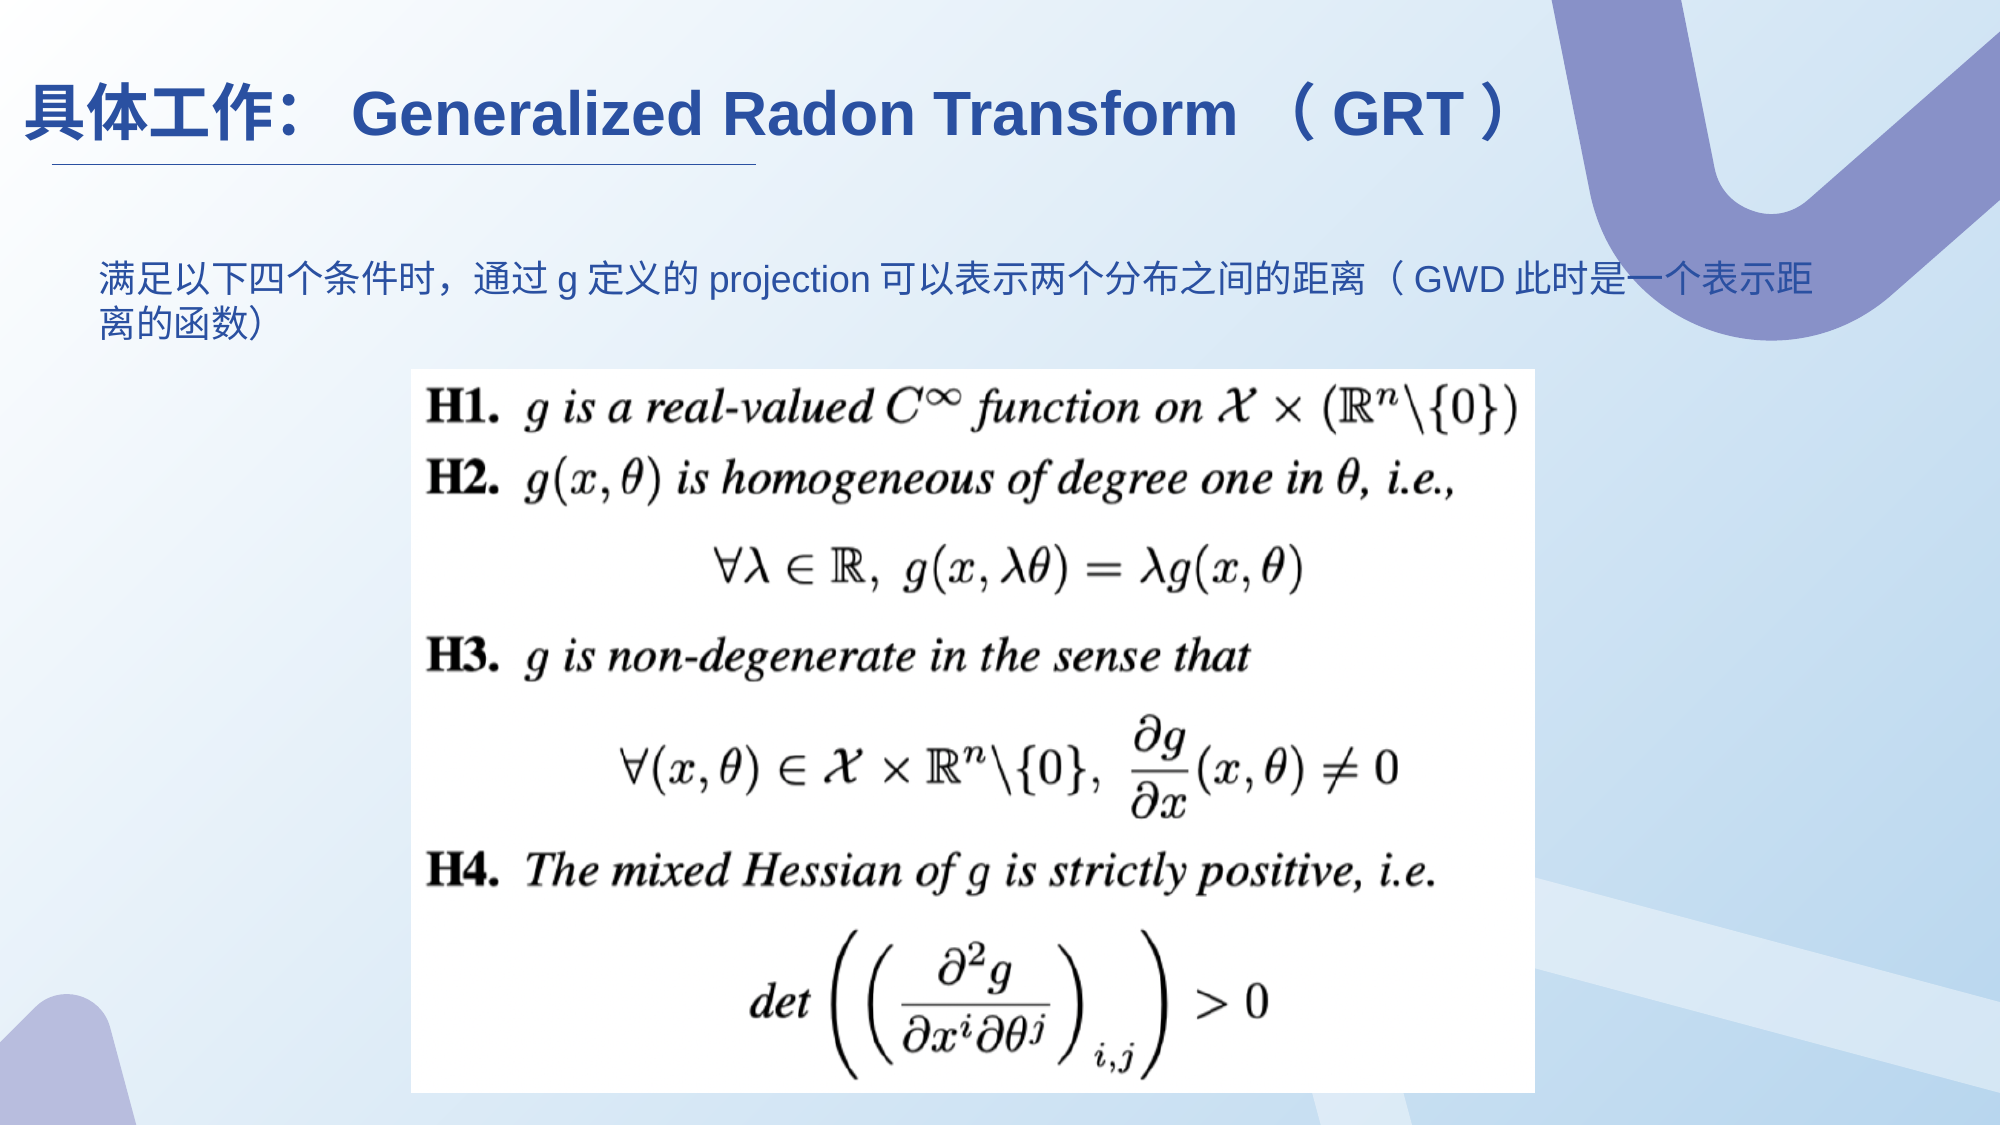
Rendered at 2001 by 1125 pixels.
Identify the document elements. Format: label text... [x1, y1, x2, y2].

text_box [0, 985, 209, 1125]
picture [411, 369, 1535, 1093]
text_box 满足以下四个条件时，通过g定义的projection可以表示两个分布之间的距离（GWD此时是一个表示距离的函数） [83, 202, 1216, 398]
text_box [1216, 0, 2000, 390]
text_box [1166, 729, 2000, 1125]
text_box 具体工作：Generalized Radon Transform（GRT） [23, 72, 1216, 148]
text_box 满足以下四个条件时，通过g定义的projection可以表示两个分布之间的距离（GWD此时是一个表示距离的函数） [1535, 390, 1853, 398]
